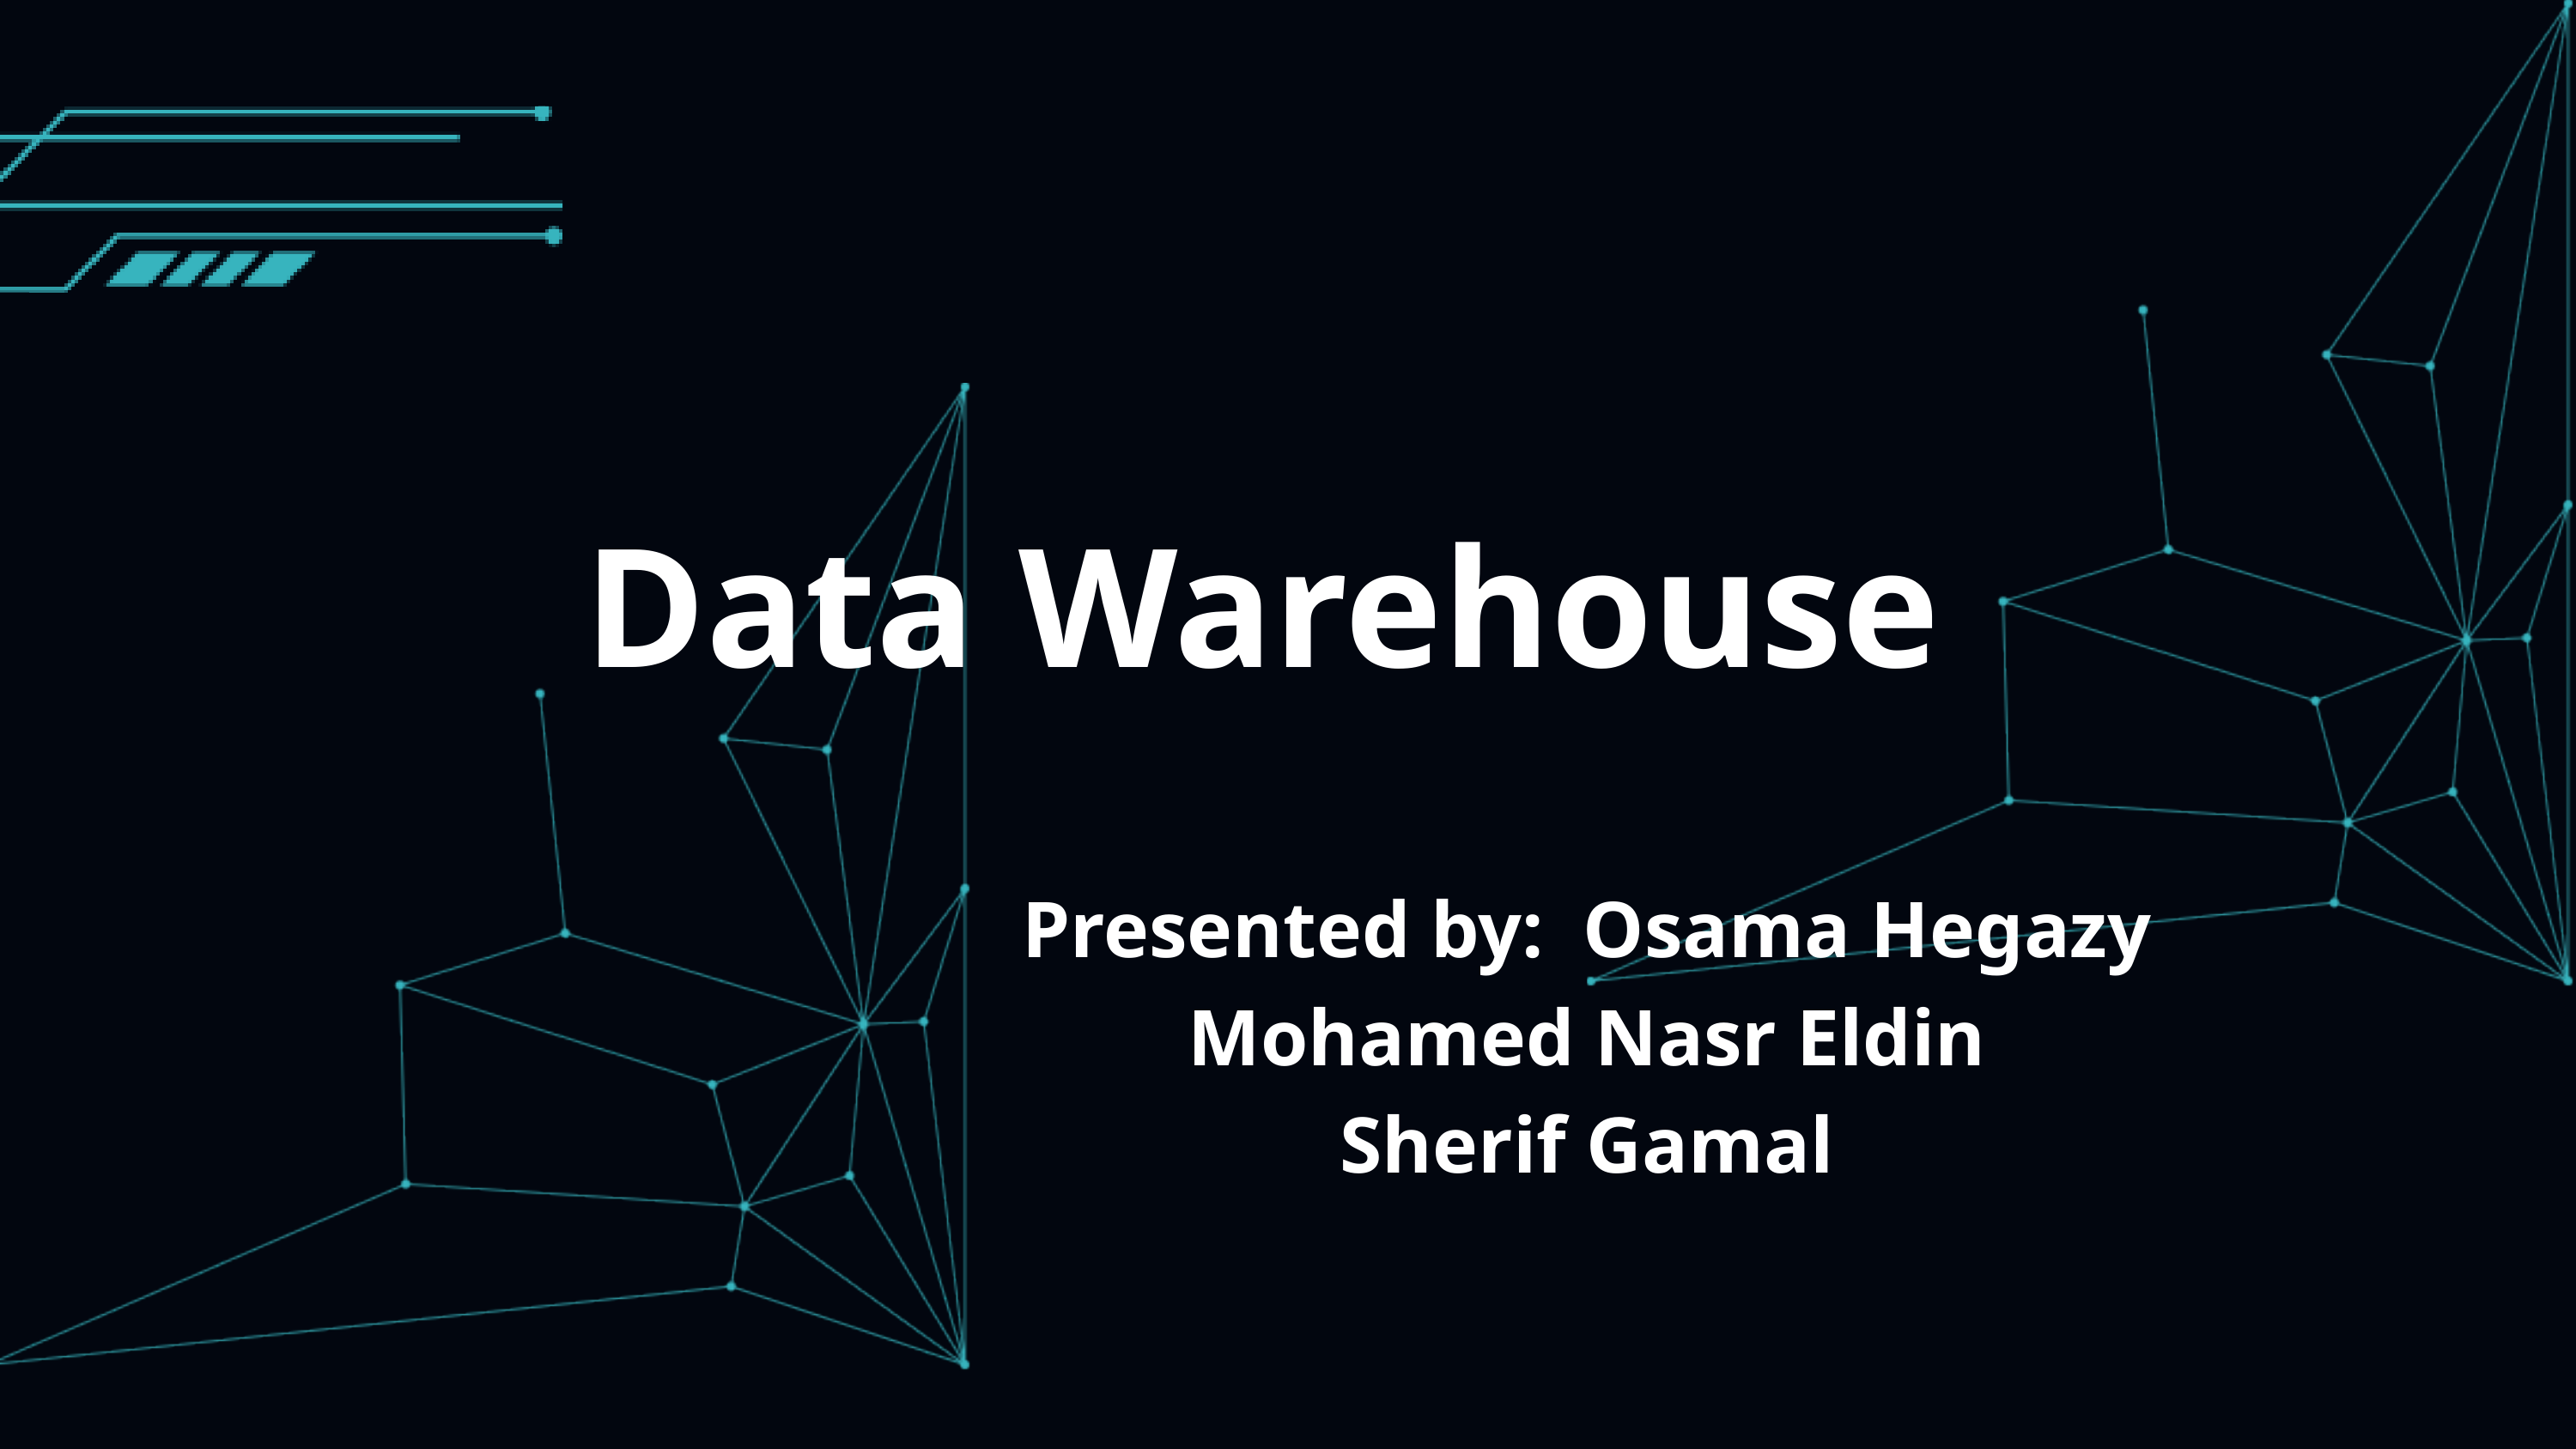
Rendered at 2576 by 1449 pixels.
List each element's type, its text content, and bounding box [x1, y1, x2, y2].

text_box [0, 105, 563, 294]
text_box Data Warehouse [477, 470, 2046, 931]
text_box Presented by: Osama Hegazy Mohamed Nasr Eldin Sherif Gamal [908, 865, 2266, 1296]
text_box [1587, 0, 2576, 989]
text_box [0, 383, 973, 1373]
